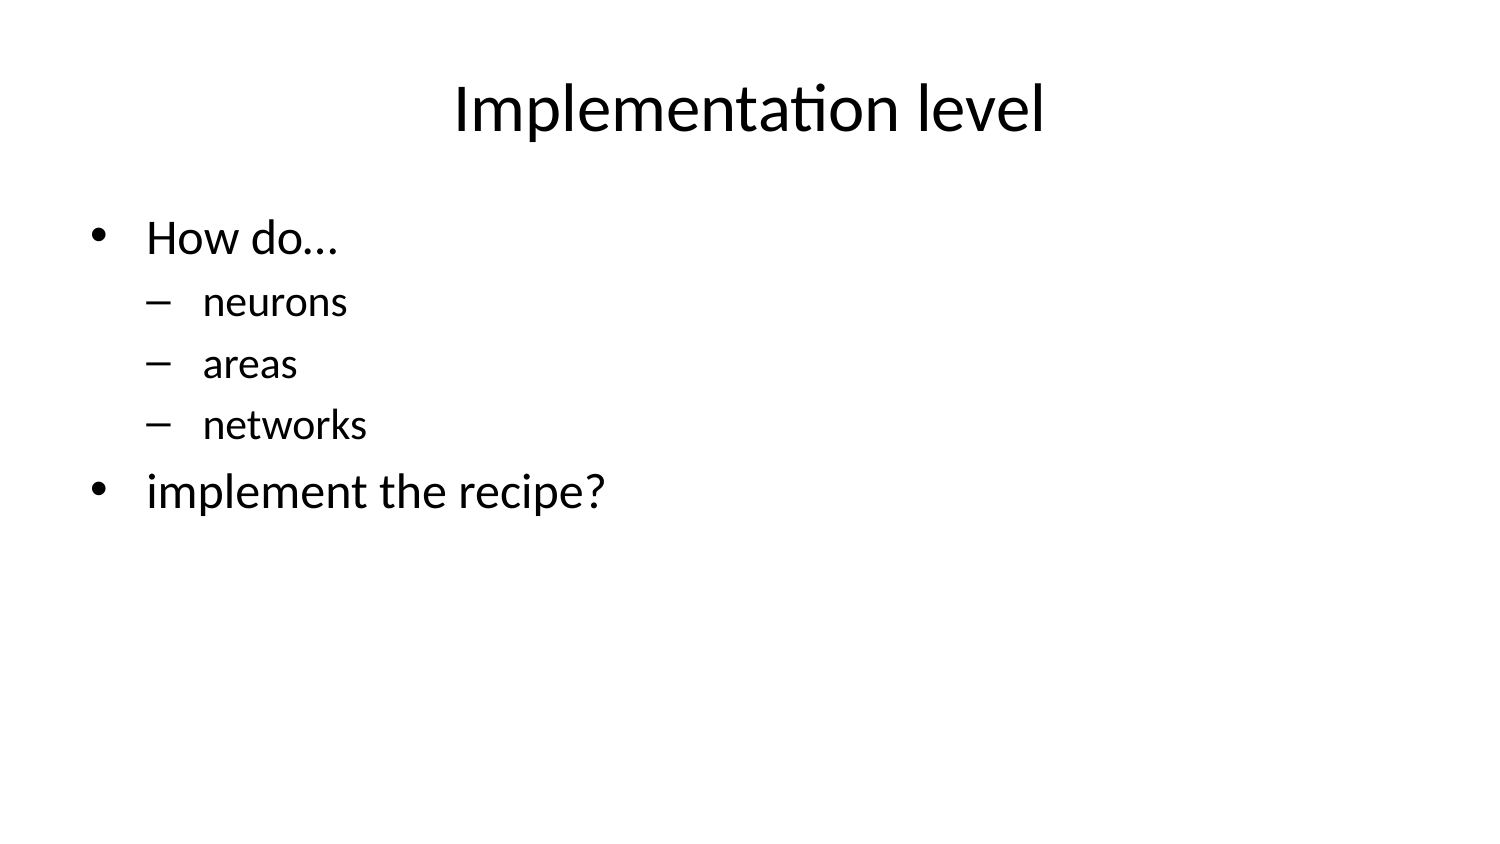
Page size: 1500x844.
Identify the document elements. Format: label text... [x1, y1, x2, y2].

list How do… neurons areas networks implement the recipe? [75, 196, 1425, 754]
title Implementation level [75, 33, 1425, 175]
